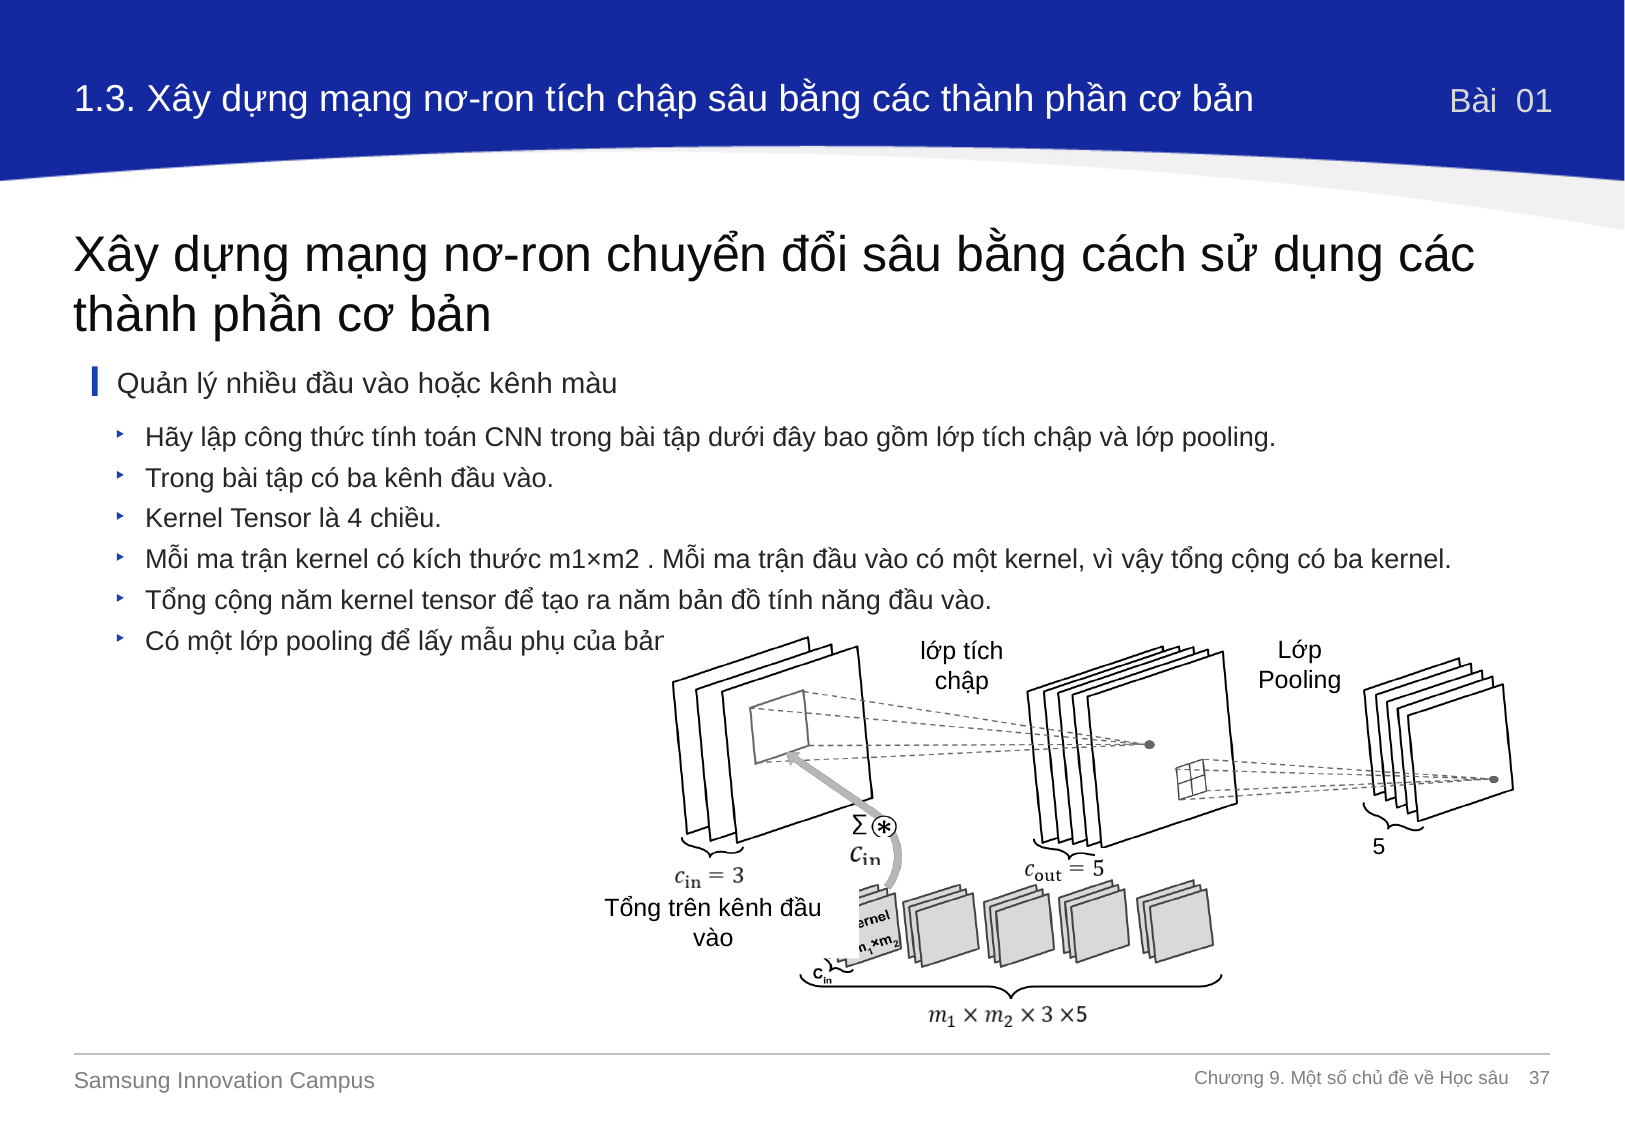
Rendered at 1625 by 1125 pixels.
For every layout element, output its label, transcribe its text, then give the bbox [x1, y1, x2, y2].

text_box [91, 364, 1533, 671]
text_box Xây dựng mạng nơ-ron chuyển đổi sâu bằng cách sử dụng các thành phần cơ bản [73, 221, 1551, 342]
picture [0, 0, 1625, 1125]
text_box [567, 616, 1522, 1027]
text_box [73, 73, 1554, 120]
